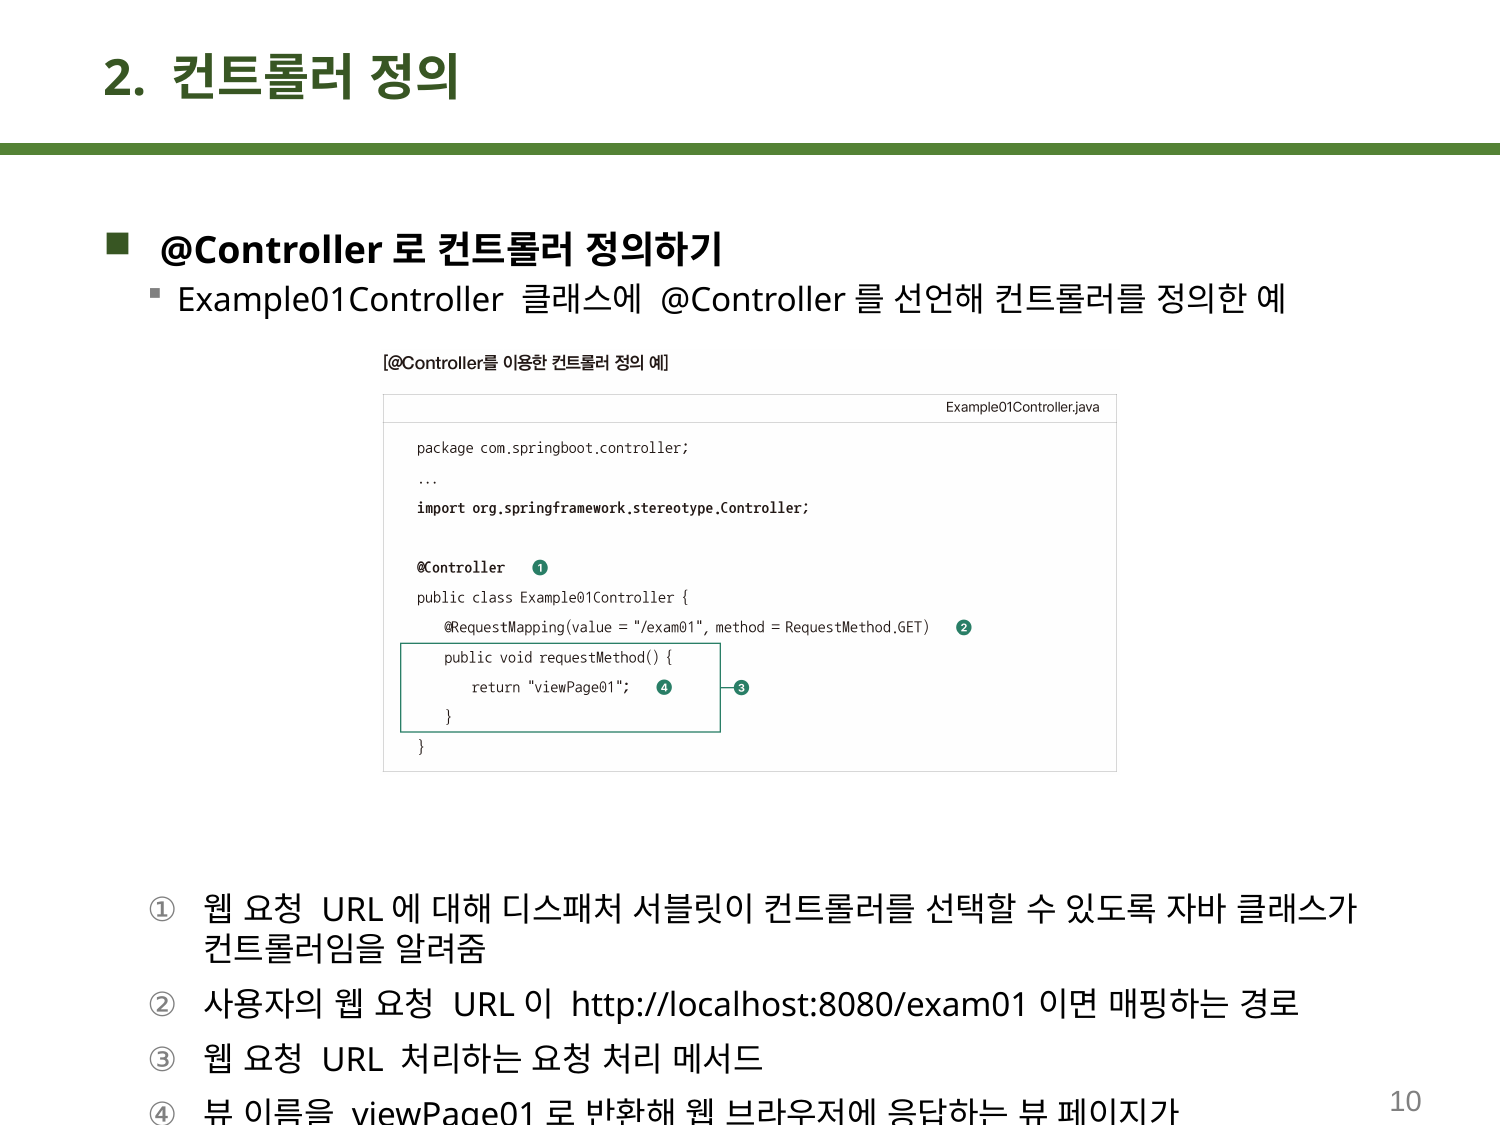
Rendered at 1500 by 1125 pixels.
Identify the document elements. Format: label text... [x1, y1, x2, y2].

list @Controller로 컨트롤러 정의하기 Example01Controller 클래스에 @Controller를 선언해 컨트롤러를 정의한 예 웹 요청 URL에 대해 디스패처 서블릿이 컨트롤러를 선택할 수 있도록 자바 클래스가 컨트롤러임을 알려줌 사용자의 웹 요청 URL이 http://localhost:8080/exam01이면 매핑하는 경로 웹 요청 URL 처리하는 요청 처리 메서드 뷰 이름을 viewPage01로 반환해 웹 브라우저에 응답하는 뷰 페이지가 viewPage01.html이 됨 [88, 196, 1436, 1083]
picture [379, 349, 1121, 776]
title 2. 컨트롤러 정의 [88, 30, 1211, 121]
